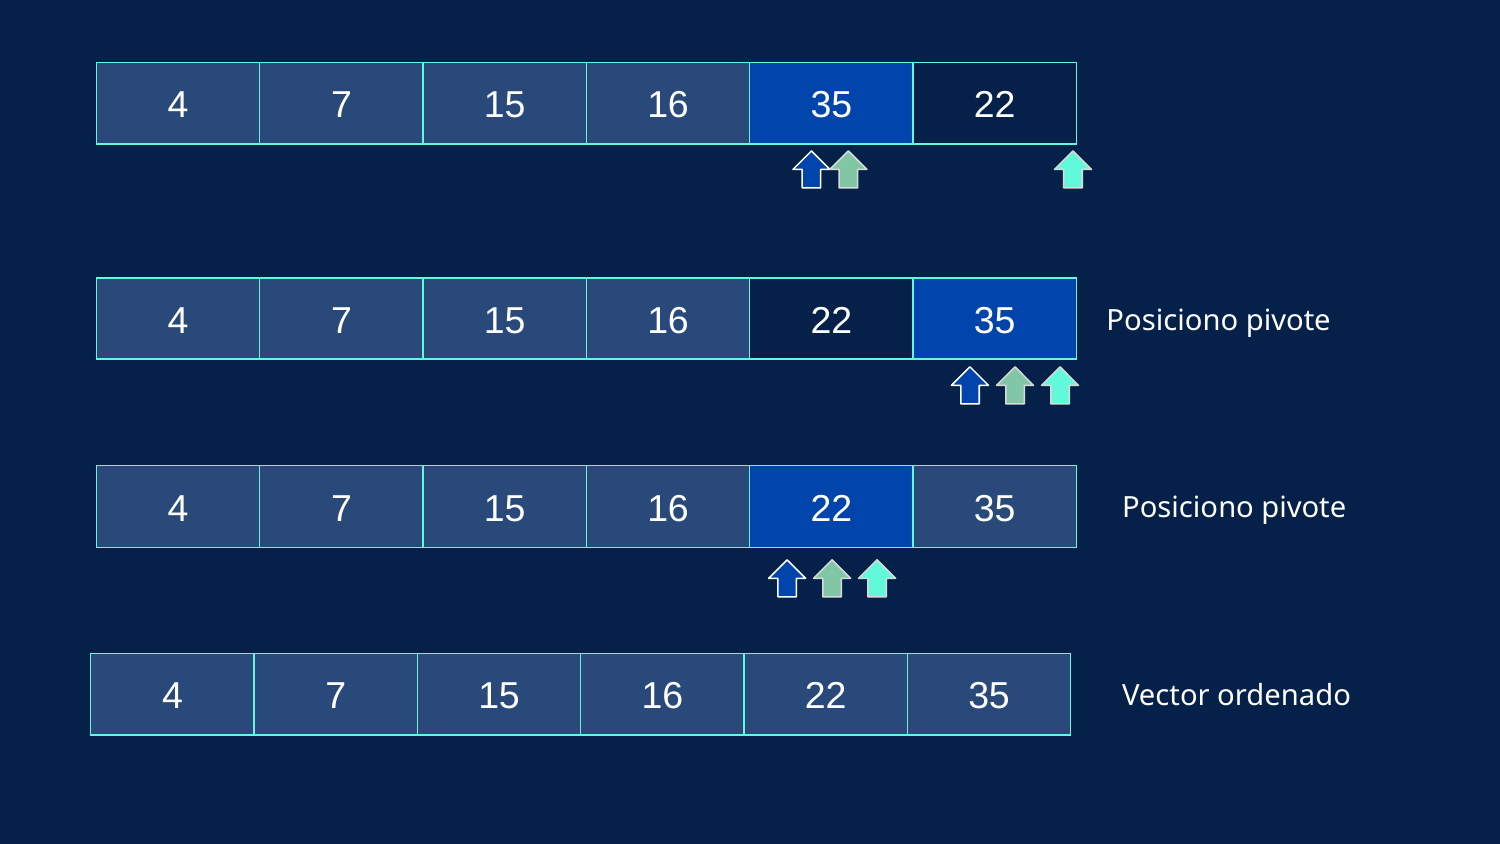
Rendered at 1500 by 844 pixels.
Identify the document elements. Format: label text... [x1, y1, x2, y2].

table_header 7 [255, 654, 417, 734]
text_box [951, 366, 989, 404]
text_box [996, 366, 1034, 404]
table_header 4 [97, 279, 259, 358]
table_header 35 [908, 654, 1070, 734]
table_header 7 [260, 63, 422, 143]
table_header 7 [260, 279, 422, 358]
table_header 7 [260, 466, 422, 547]
text_box [1041, 366, 1079, 404]
text_box Posiciono pivote [1091, 286, 1372, 351]
table_header 35 [750, 63, 912, 143]
table_header 35 [914, 466, 1076, 547]
text_box [1054, 150, 1092, 188]
table_header 15 [424, 63, 586, 143]
table_header 16 [587, 279, 749, 358]
text_box [768, 559, 806, 597]
table_header 22 [914, 63, 1076, 143]
table_header 15 [418, 654, 580, 734]
table_header 16 [587, 63, 749, 143]
table_header 35 [914, 279, 1076, 358]
table_header 15 [424, 279, 586, 358]
table_header 4 [97, 63, 259, 143]
table_header 22 [750, 279, 912, 358]
table_header 15 [424, 466, 586, 547]
table_header 4 [97, 466, 259, 547]
text_box Vector ordenado [1107, 661, 1387, 727]
text_box [813, 559, 851, 597]
table_header 22 [745, 654, 907, 734]
table_header 22 [750, 466, 912, 547]
text_box [792, 150, 830, 188]
text_box Posiciono pivote [1107, 473, 1387, 539]
table_header 4 [91, 654, 253, 734]
text_box [858, 559, 896, 597]
table_header 16 [581, 654, 743, 734]
table_header 16 [587, 466, 749, 547]
text_box [829, 150, 867, 188]
